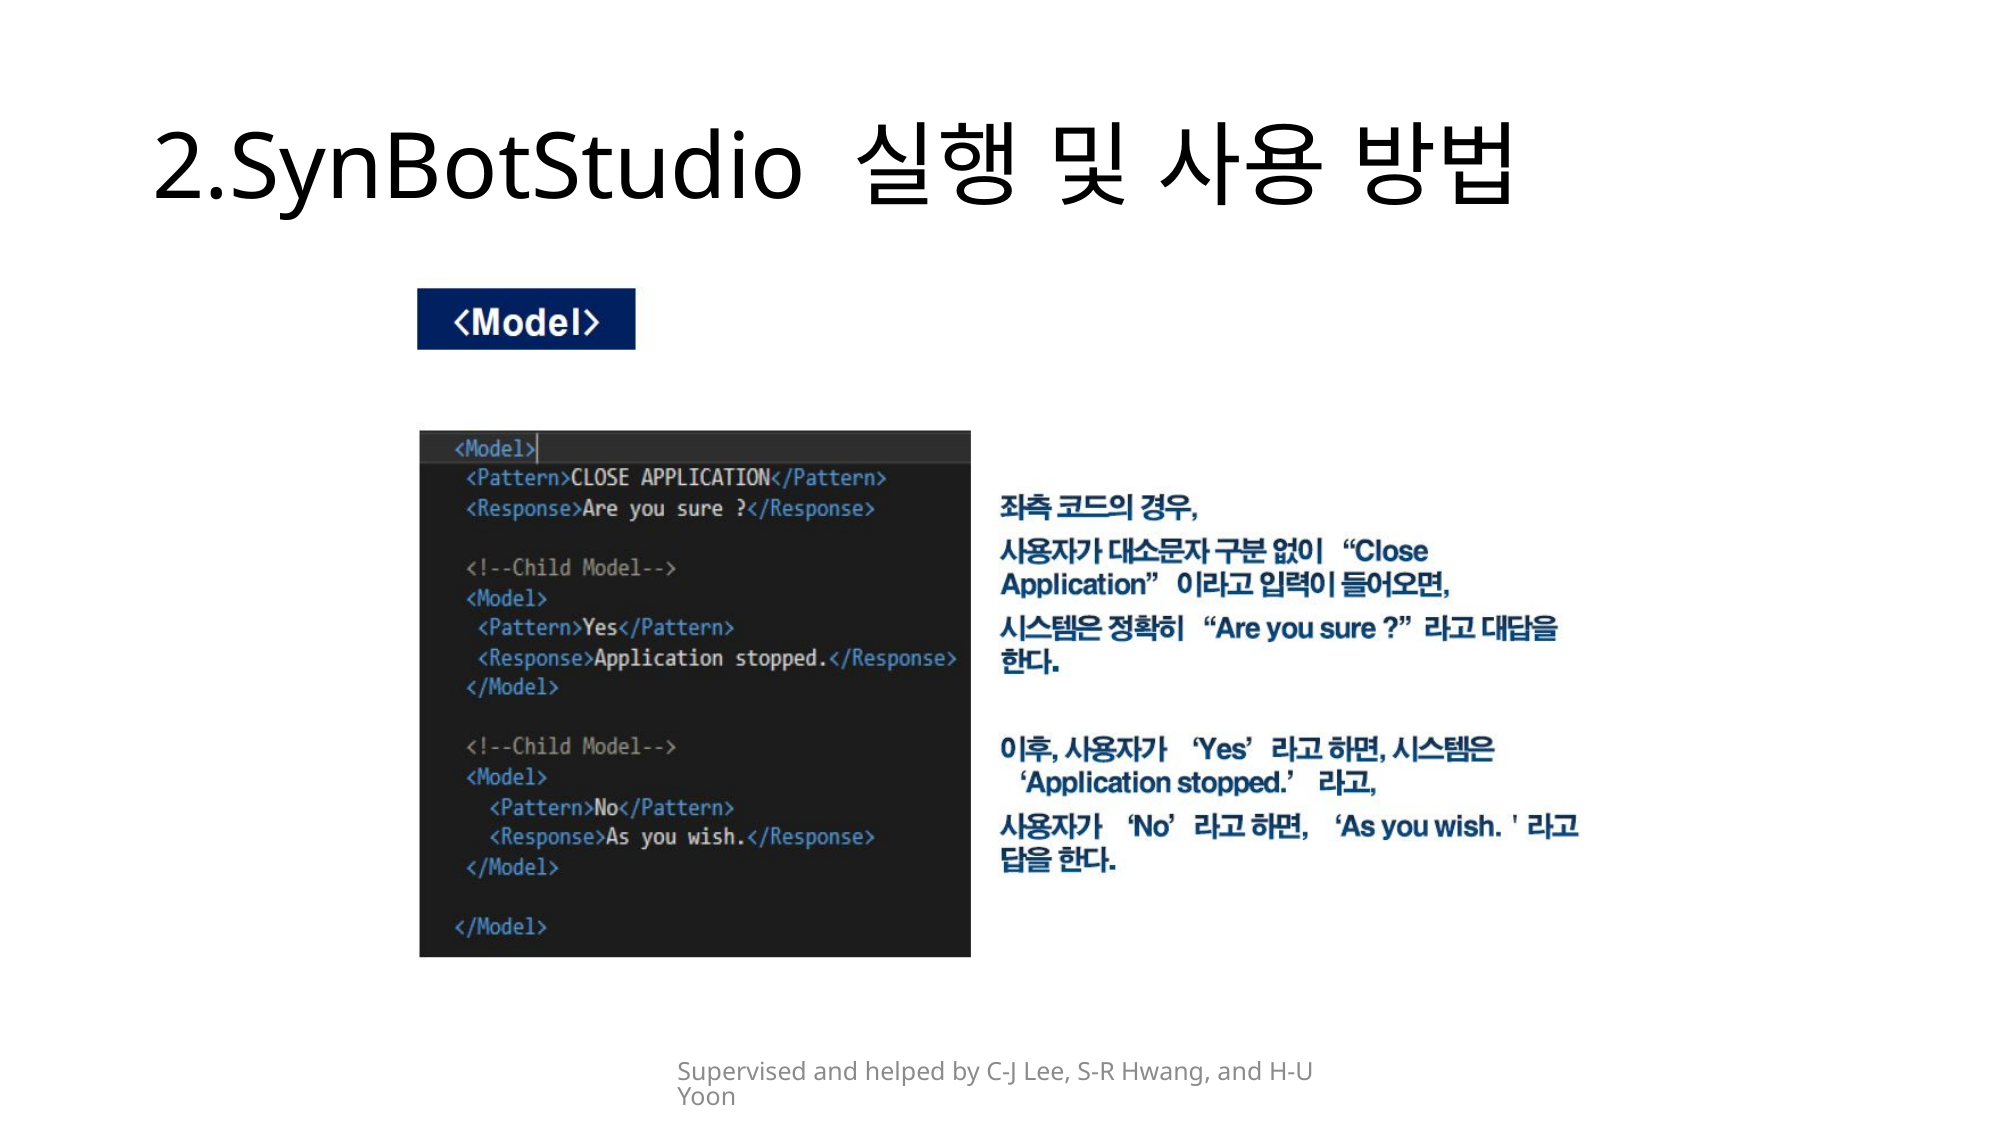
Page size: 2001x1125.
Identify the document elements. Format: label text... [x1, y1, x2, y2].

picture [397, 277, 1602, 1013]
title 2.SynBotStudio 실행 및 사용 방법 [137, 59, 1863, 278]
footer Supervised and helped by C-J Lee, S-R Hwang, and H-U Yoon [662, 1042, 1338, 1103]
